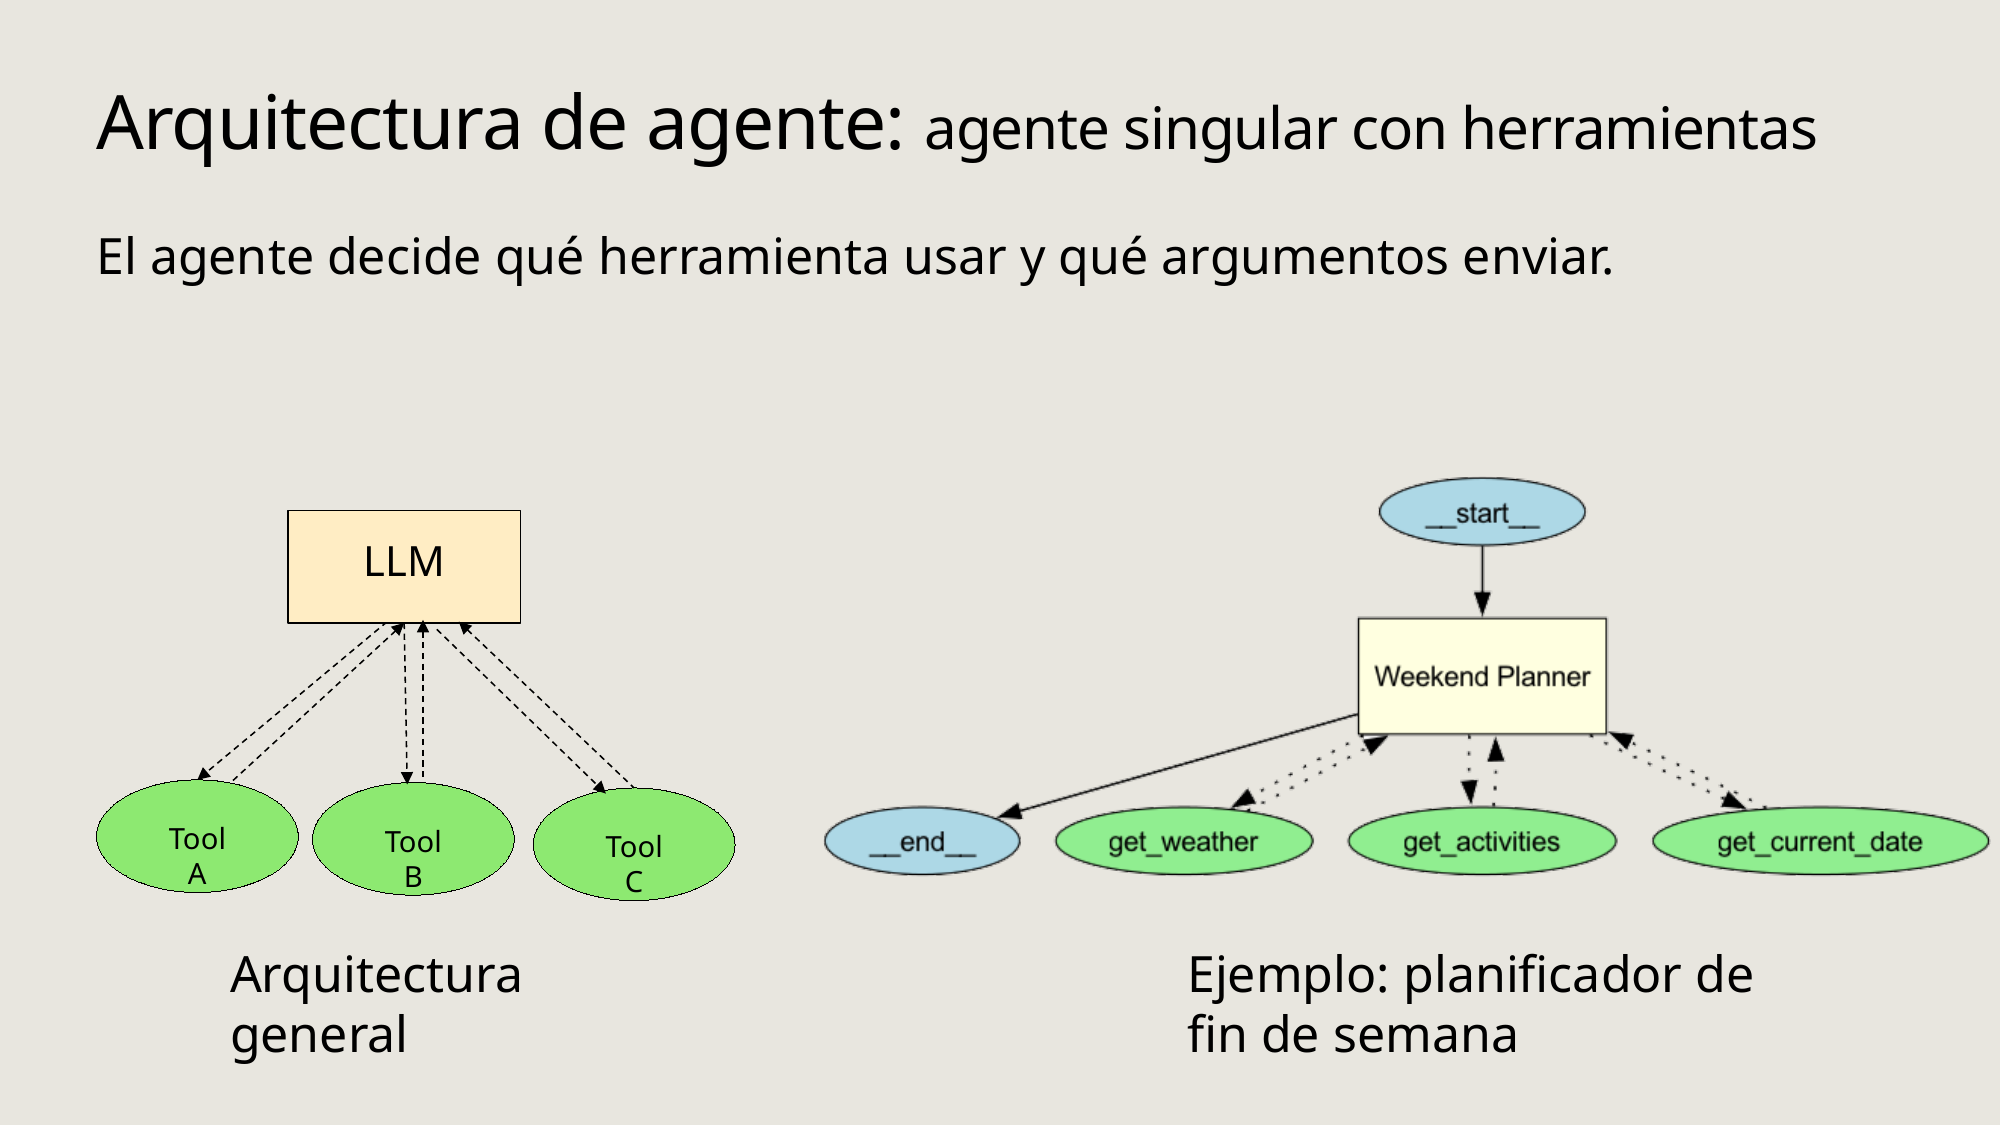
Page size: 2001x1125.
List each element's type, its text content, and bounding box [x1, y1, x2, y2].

title Arquitectura de agente: agente singular con herramientas [96, 75, 1904, 166]
text_box Tool A [96, 779, 299, 893]
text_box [436, 629, 607, 794]
text_box Tool B [312, 782, 515, 896]
text_box Arquitectura general [230, 942, 696, 1063]
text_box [458, 621, 635, 789]
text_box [403, 622, 408, 785]
text_box LLM [287, 510, 521, 624]
text_box El agente decide qué herramienta usar y qué argumentos enviar. [96, 224, 1991, 285]
picture [823, 476, 1991, 877]
text_box Ejemplo: planificador de fin de semana [1187, 942, 1799, 1063]
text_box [197, 621, 388, 780]
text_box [229, 622, 403, 784]
text_box Tool C [533, 787, 736, 901]
